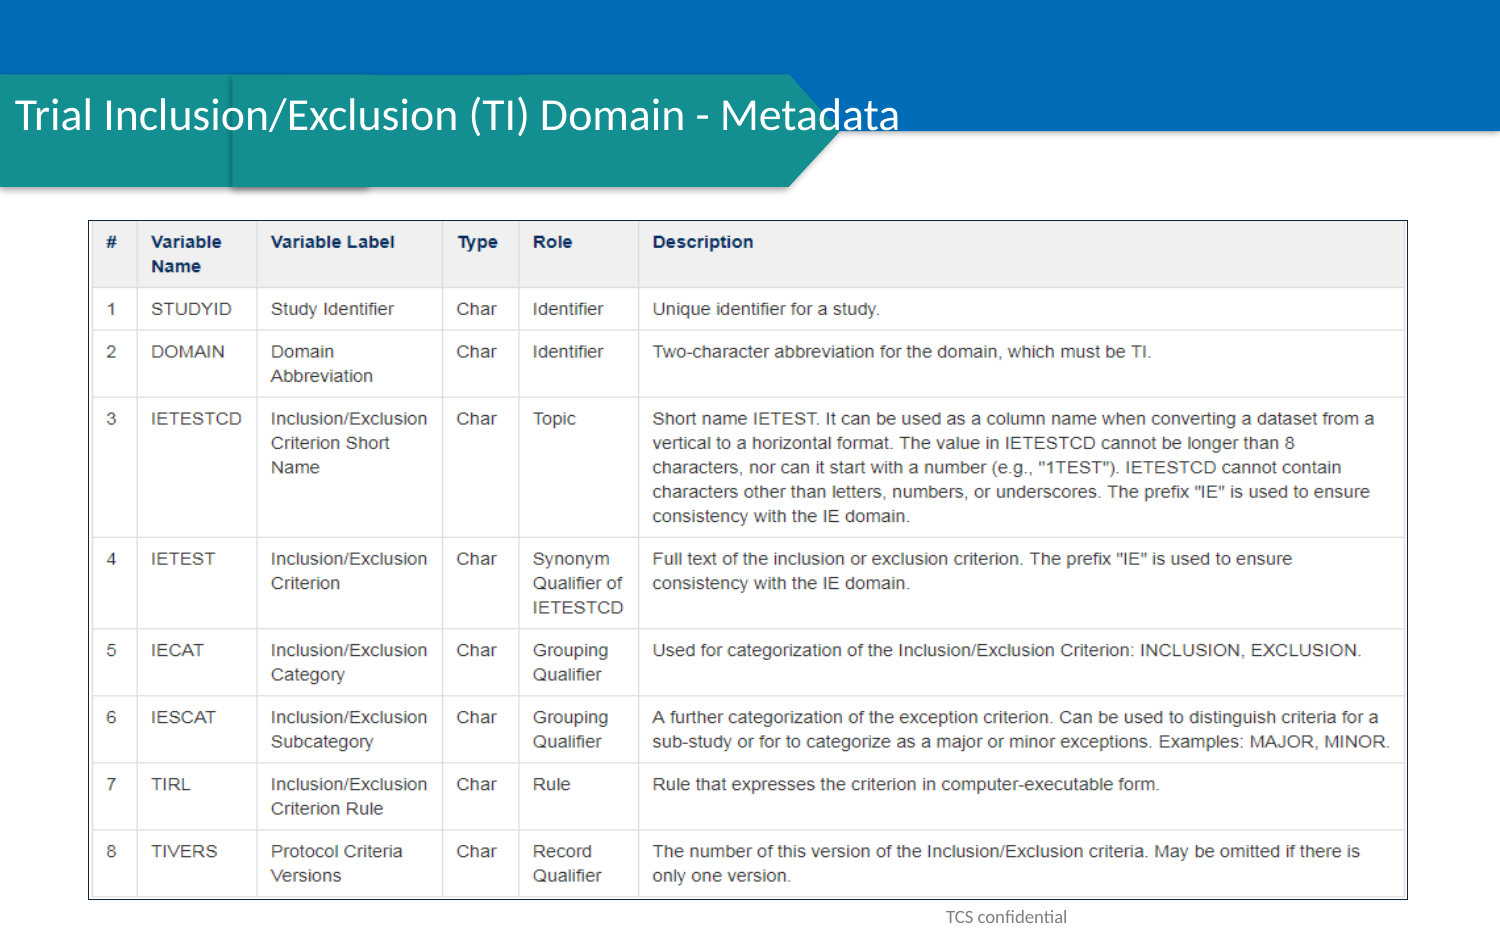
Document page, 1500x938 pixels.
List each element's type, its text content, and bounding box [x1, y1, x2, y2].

text_box TCS confidential [775, 908, 1238, 929]
picture [88, 220, 1408, 900]
title Trial Inclusion/Exclusion (TI) Domain - Metadata [0, 77, 925, 166]
